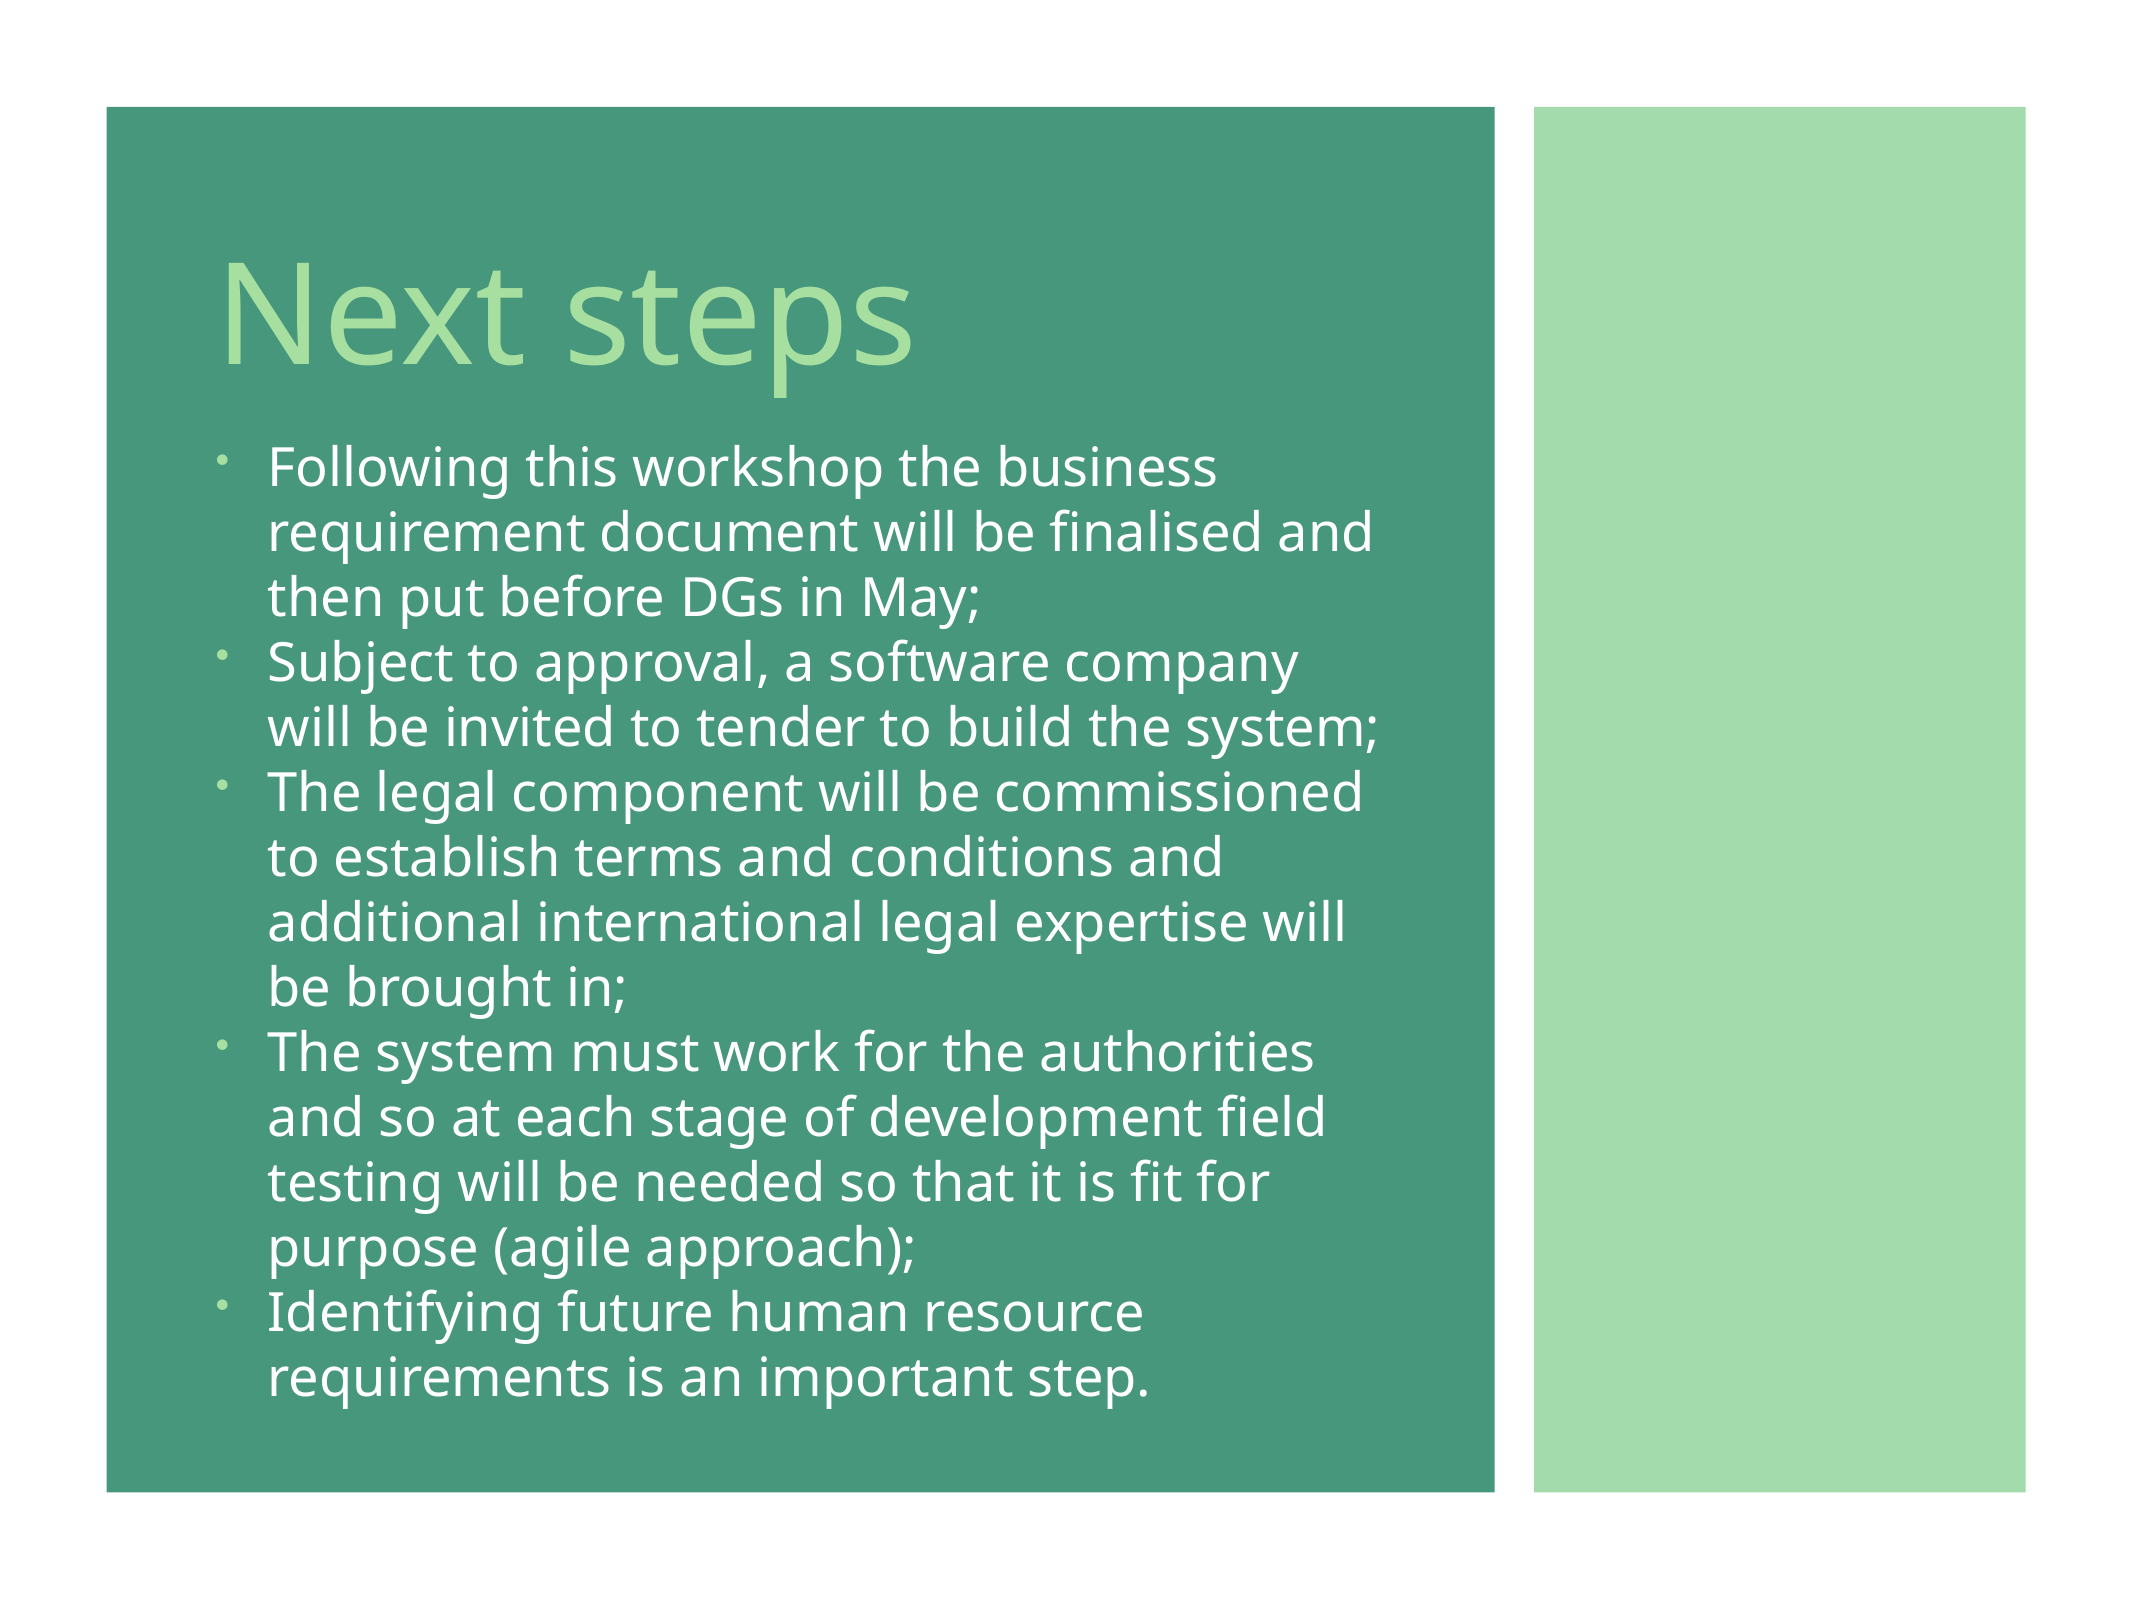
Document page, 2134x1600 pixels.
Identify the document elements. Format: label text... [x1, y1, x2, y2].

subtitle Following this workshop the business requirement document will be finalised and then put before DGs in May; Subject to approval, a software company will be invited to tender to build the system; The legal component will be commissioned to establish terms and conditions and additional international legal expertise will be brought in; The system must work for the authorities and so at each stage of development field testing will be needed so that it is fit for purpose (agile approach); Identifying future human resource requirements is an important step. [211, 428, 1391, 1391]
title Next steps [211, 163, 1391, 400]
